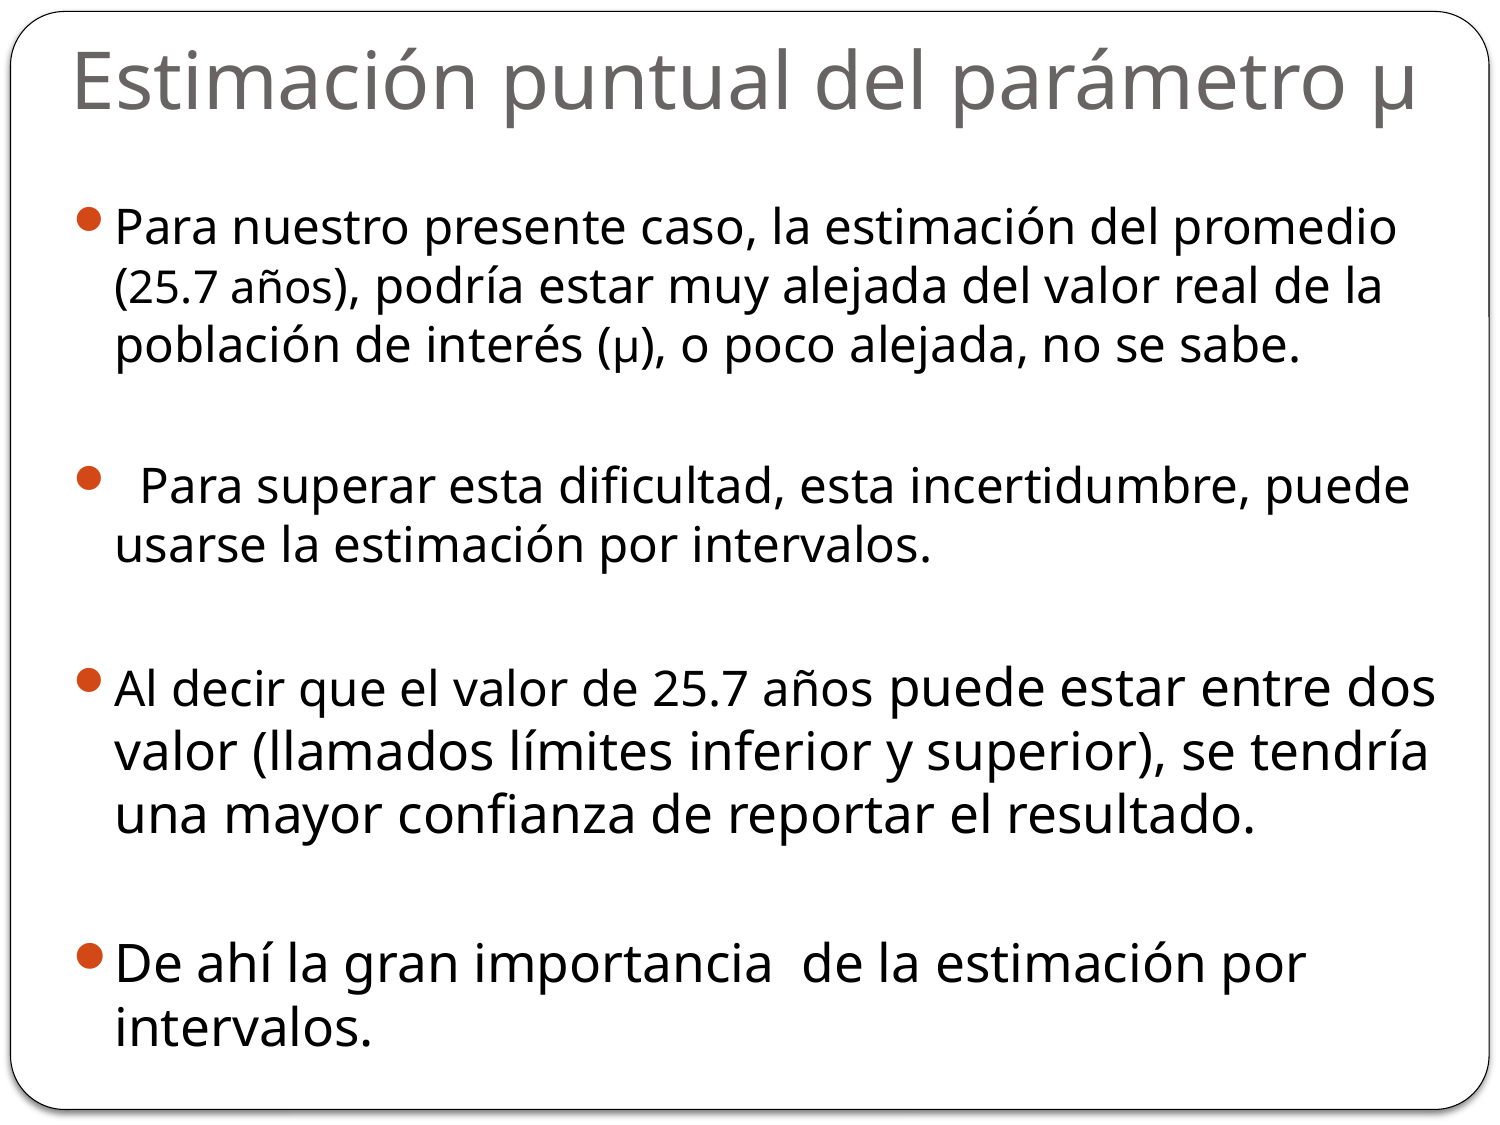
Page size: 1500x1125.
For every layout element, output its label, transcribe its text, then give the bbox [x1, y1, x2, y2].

title Estimación puntual del parámetro µ [46, 0, 1465, 141]
list Para nuestro presente caso, la estimación del promedio (25.7 años), podría estar muy alejada del valor real de la población de interés (µ), o poco alejada, no se sabe. Para superar esta dificultad, esta incertidumbre, puede usarse la estimación por intervalos. Al decir que el valor de 25.7 años puede estar entre dos valor (llamados límites inferior y superior), se tendría una mayor confianza de reportar el resultado. De ahí la gran importancia de la estimación por intervalos. [58, 187, 1454, 1079]
